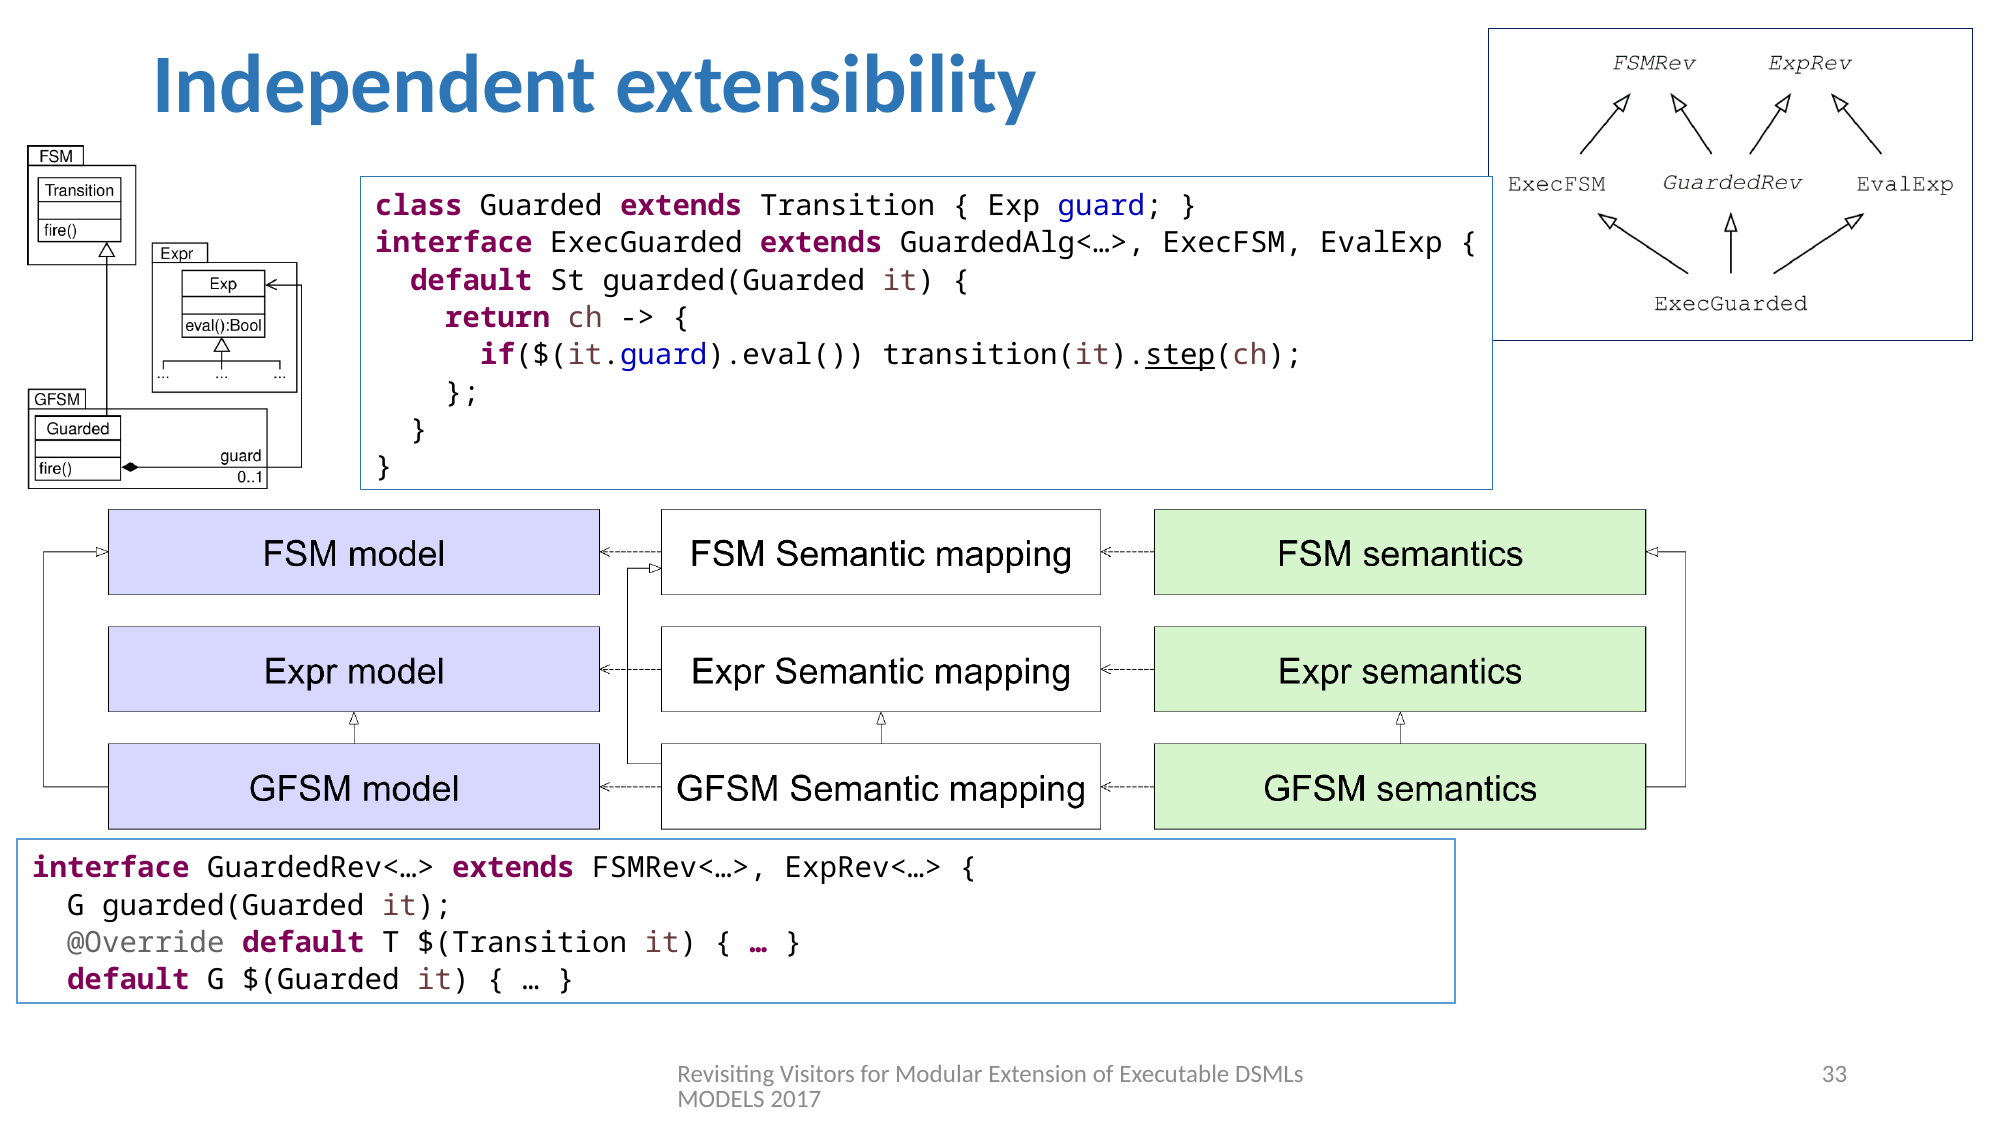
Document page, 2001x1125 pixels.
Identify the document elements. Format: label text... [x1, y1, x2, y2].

picture [39, 505, 1690, 833]
title Independent extensibility [137, 29, 1487, 142]
text_box interface GuardedRev<…> extends FSMRev<…>, ExpRev<…> { G guarded(Guarded it); @Override default T $(Transition it) { … } default G $(Guarded it) { … } [16, 838, 1456, 1004]
slide_number 33 [1412, 1042, 1863, 1103]
footer Revisiting Visitors for Modular Extension of Executable DSMLs MODELS 2017 [662, 1042, 1338, 1103]
text_box class Guarded extends Transition { Exp guard; } interface ExecGuarded extends GuardedAlg<…>, ExecFSM, EvalExp { default St guarded(Guarded it) { return ch -> { if($(it.guard).eval()) transition(it).step(ch); }; } } [360, 176, 1493, 490]
picture [27, 145, 302, 489]
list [1487, 28, 1973, 341]
